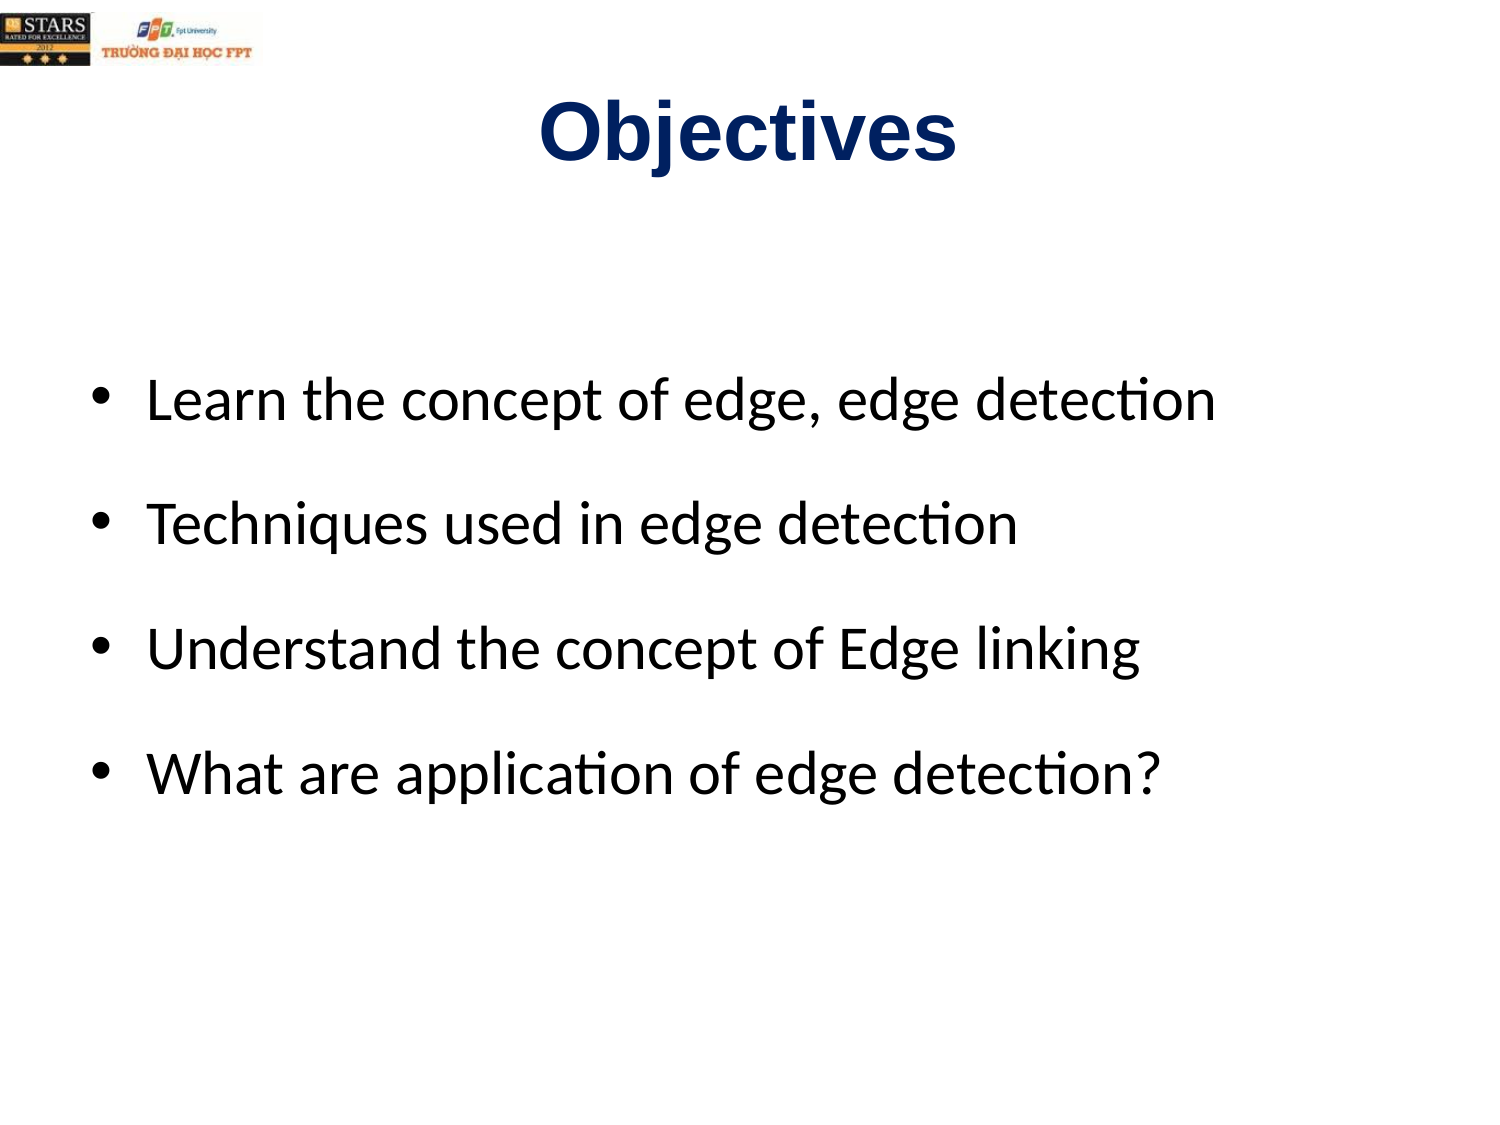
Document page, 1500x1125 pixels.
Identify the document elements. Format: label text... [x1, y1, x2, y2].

list Learn the concept of edge, edge detection Techniques used in edge detection Understand the concept of Edge linking What are application of edge detection? [75, 312, 1425, 938]
picture [0, 12, 263, 66]
title Objectives [73, 75, 1424, 180]
